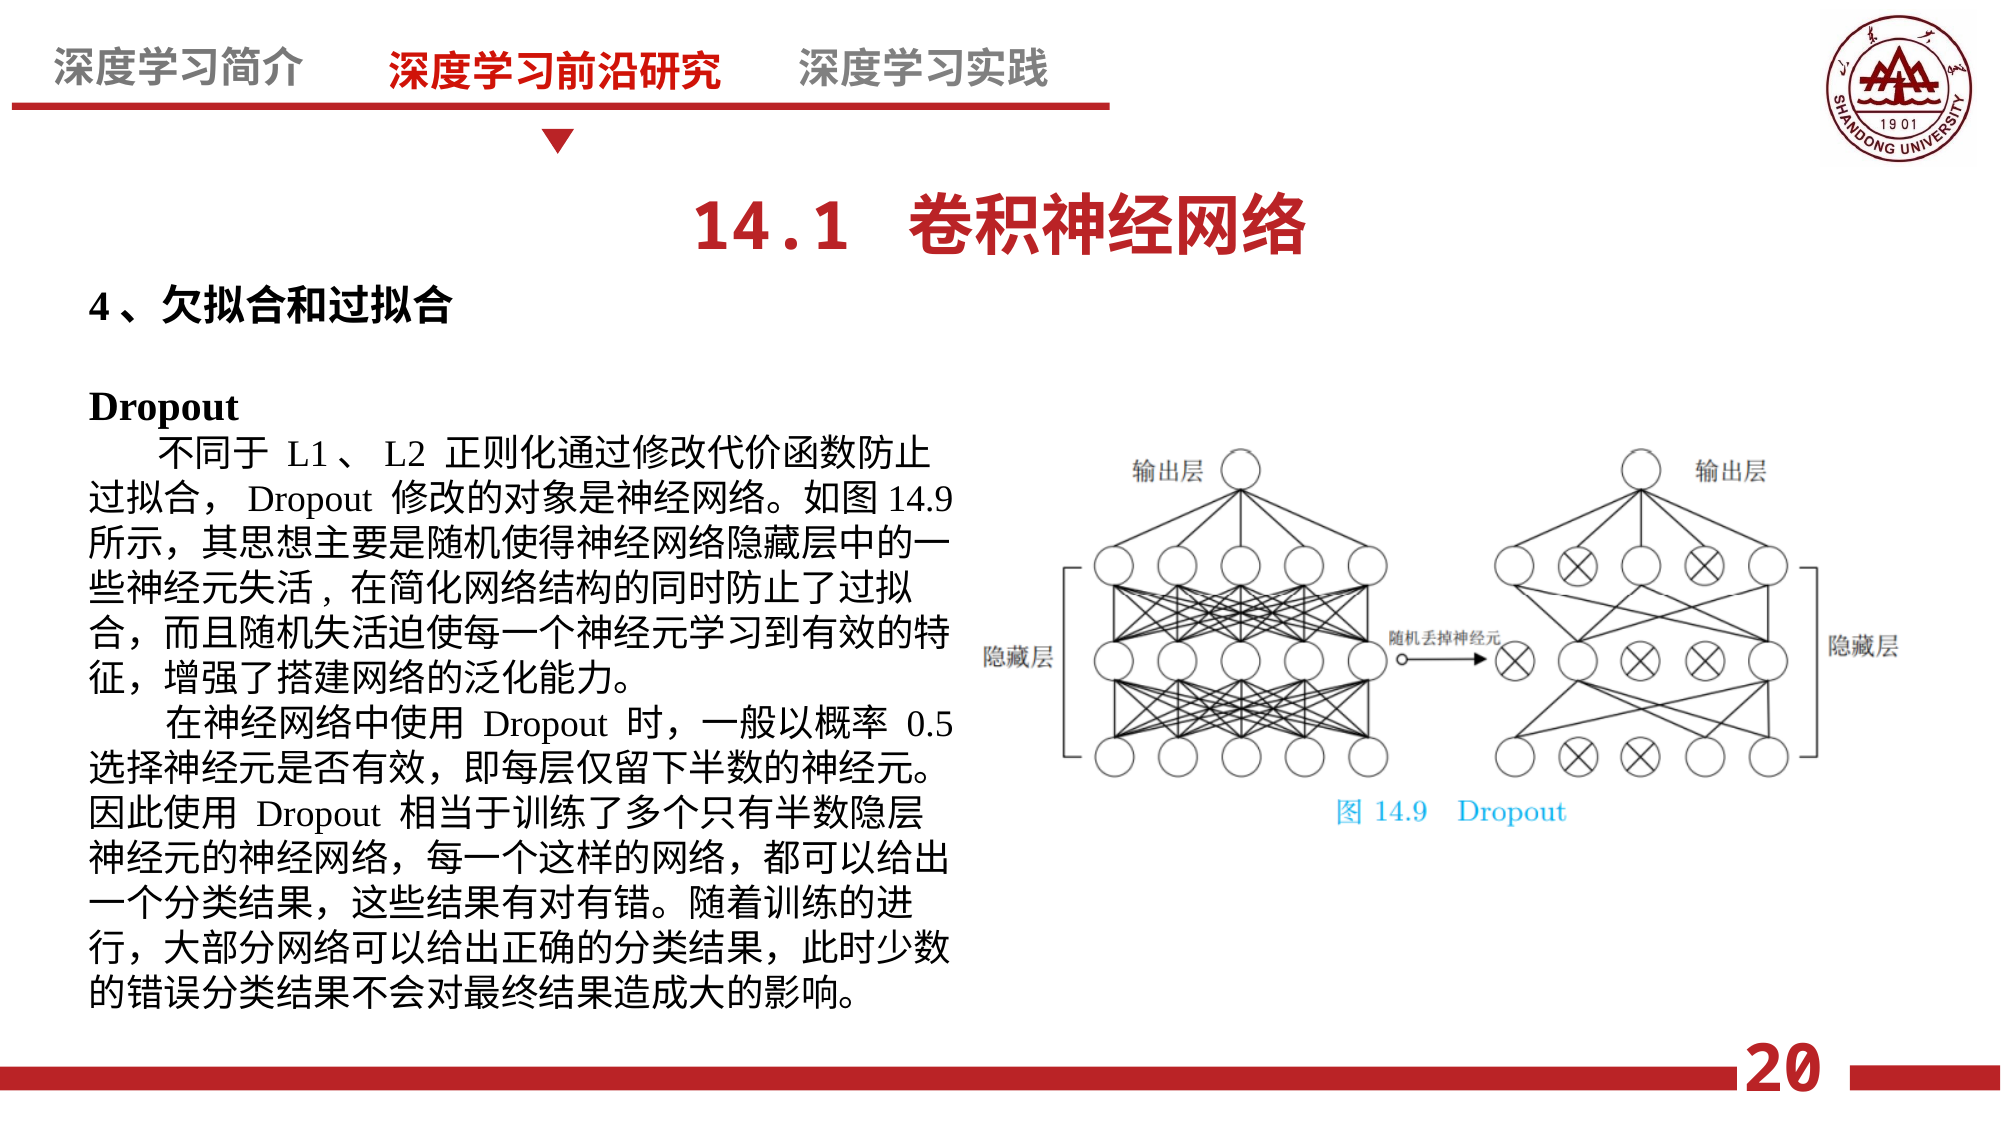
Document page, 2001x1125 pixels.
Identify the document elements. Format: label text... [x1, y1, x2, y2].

picture [1820, 9, 1977, 167]
text_box 14.1 卷积神经网络 [677, 175, 1323, 271]
picture [956, 412, 1972, 837]
text_box 4、欠拟合和过拟合 Dropout 不同于 L1、L2 正则化通过修改代价函数防止过拟合，Dropout 修改的对象是神经网络。如图14.9所示，其思想主要是随机使得神经网络隐藏层中的一些神经元失活, 在简化网络结构的同时防止了过拟合，而且随机失活迫使每一个神经元学习到有效的特征，增强了搭建网络的泛化能力。 在神经网络中使用 Dropout 时，一般以概率 0.5 选择神经元是否有效，即每层仅留下半数的神经元。因此使用 Dropout 相当于训练了多个只有半数隐层神经元的神经网络，每一个这样的网络，都可以给出一个分类结果，这些结果有对有错。随着训练的进行，大部分网络可以给出正确的分类结果，此时少数的错误分类结果不会对最终结果造成大的影响。 [73, 271, 974, 1022]
